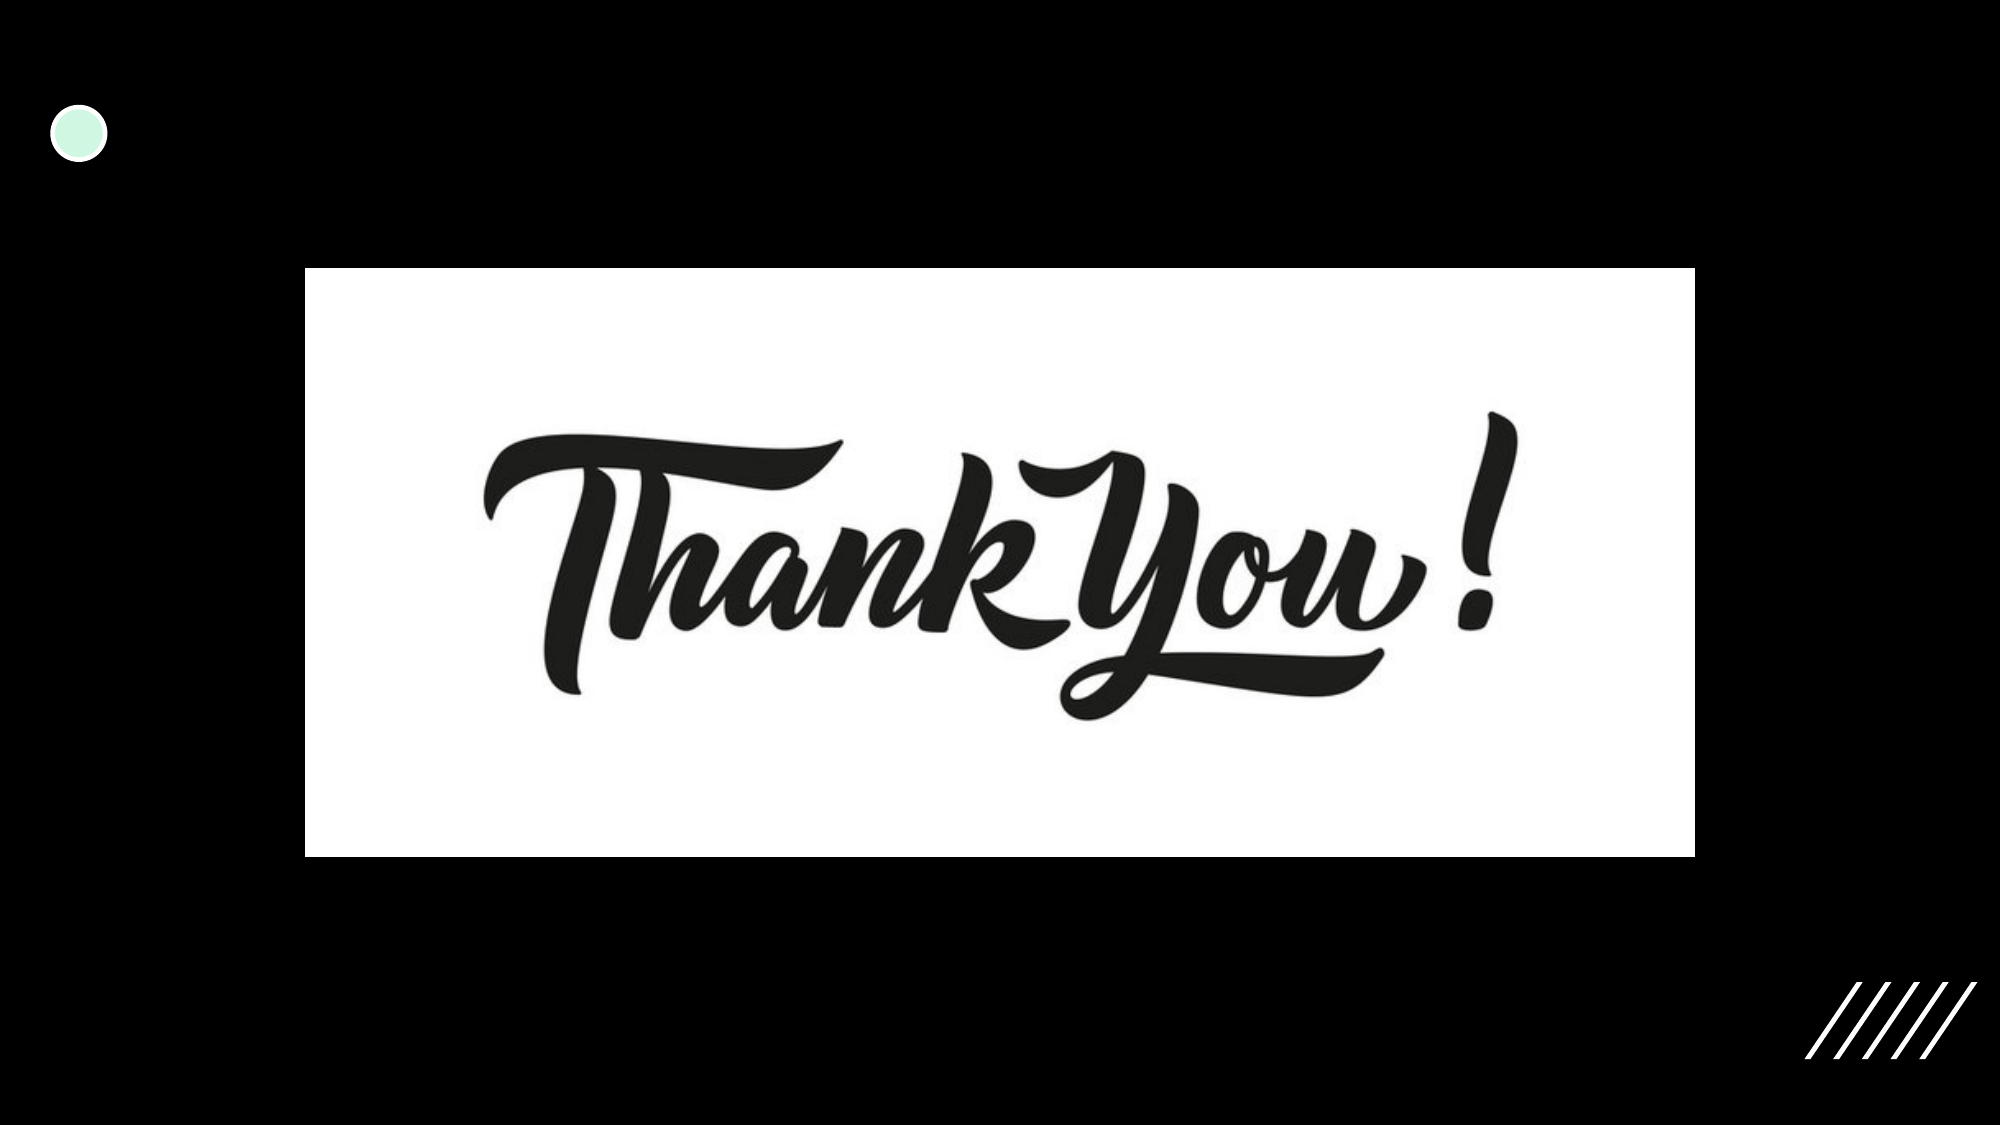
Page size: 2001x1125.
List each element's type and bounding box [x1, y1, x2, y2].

picture [305, 268, 1695, 857]
